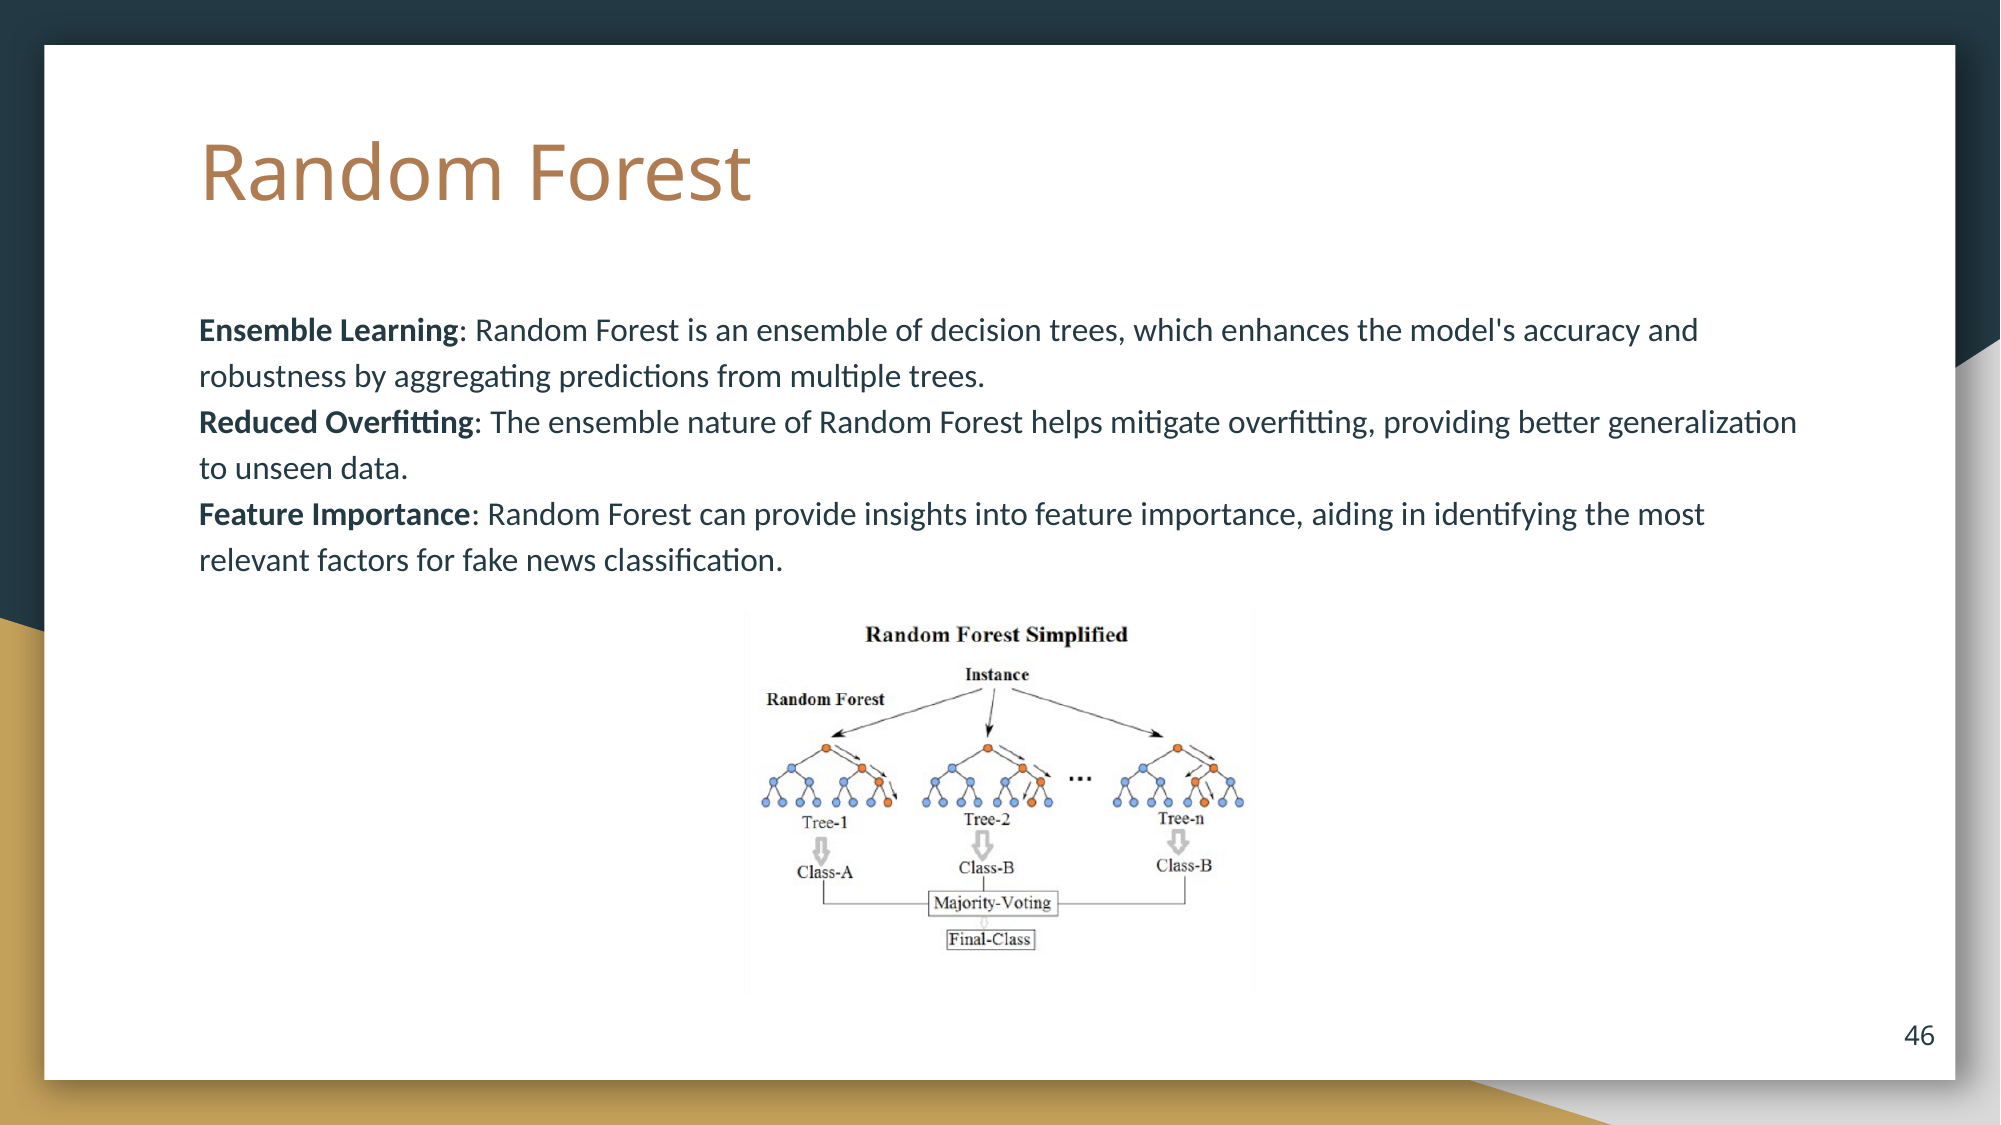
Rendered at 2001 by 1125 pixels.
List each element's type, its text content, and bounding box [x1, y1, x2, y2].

title Random Forest [179, 102, 1821, 237]
slide_number ‹#› [1835, 993, 1956, 1080]
picture [744, 610, 1256, 994]
list Ensemble Learning: Random Forest is an ensemble of decision trees, which enhances the model's accuracy and robustness by aggregating predictions from multiple trees. Reduced Overfitting: The ensemble nature of Random Forest helps mitigate overfitting, providing better generalization to unseen data. Feature Importance: Random Forest can provide insights into feature importance, aiding in identifying the most relevant factors for fake news classification. [179, 255, 1821, 625]
